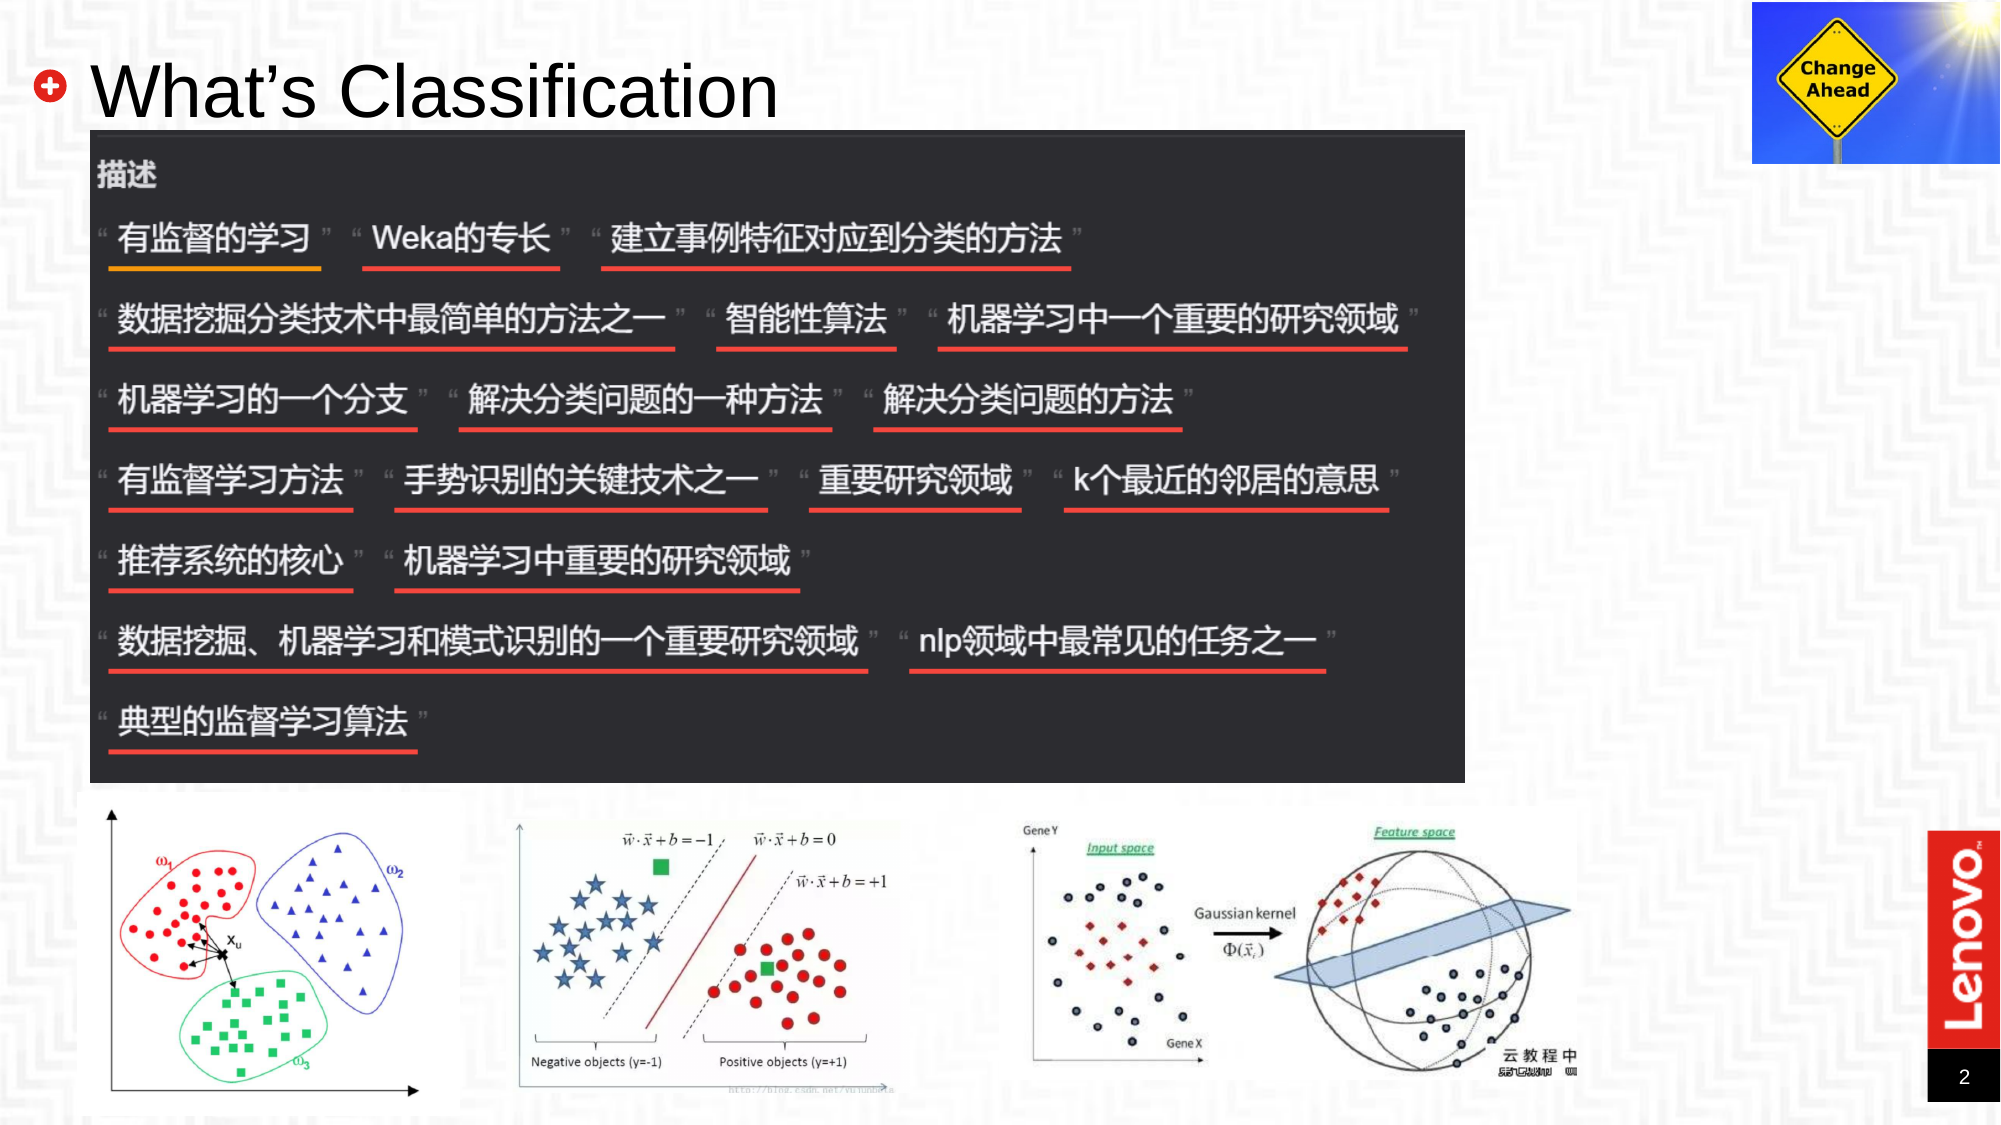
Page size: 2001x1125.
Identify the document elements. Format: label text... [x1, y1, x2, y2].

picture [0, 0, 2001, 1125]
title What’s Classification [90, 45, 1746, 131]
picture [1928, 831, 2000, 1048]
